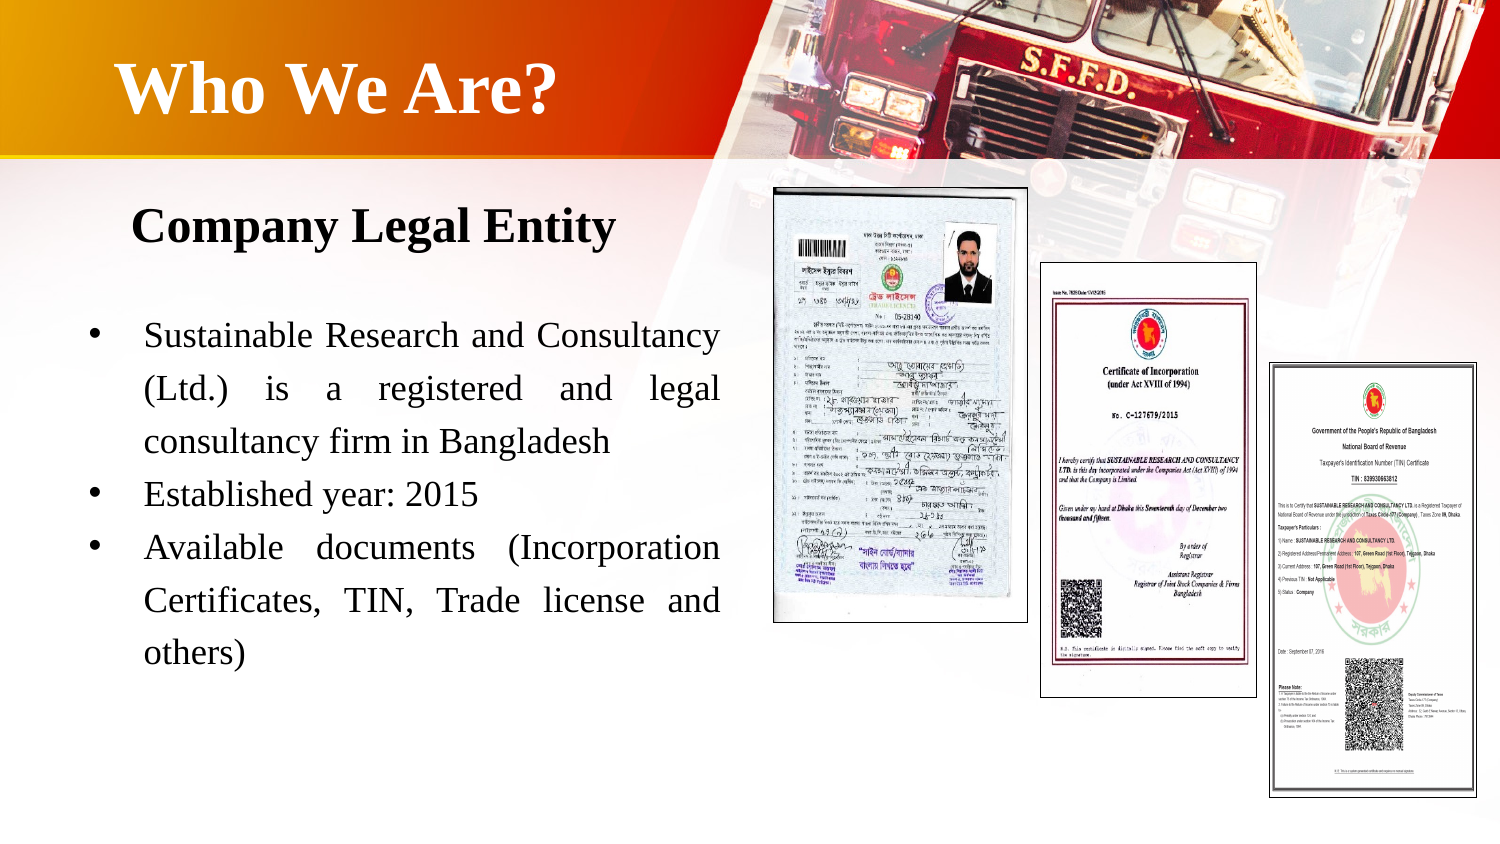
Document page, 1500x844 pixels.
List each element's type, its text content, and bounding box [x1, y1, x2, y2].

list Company Legal Entity [48, 181, 712, 260]
picture [0, 0, 1500, 844]
list Sustainable Research and Consultancy (Ltd.) is a registered and legal consultancy firm in Bangladesh Established year: 2015 Available documents (Incorporation Certificates, TIN, Trade license and others) [73, 294, 737, 682]
title Who We Are? [73, 21, 600, 147]
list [772, 187, 1029, 623]
